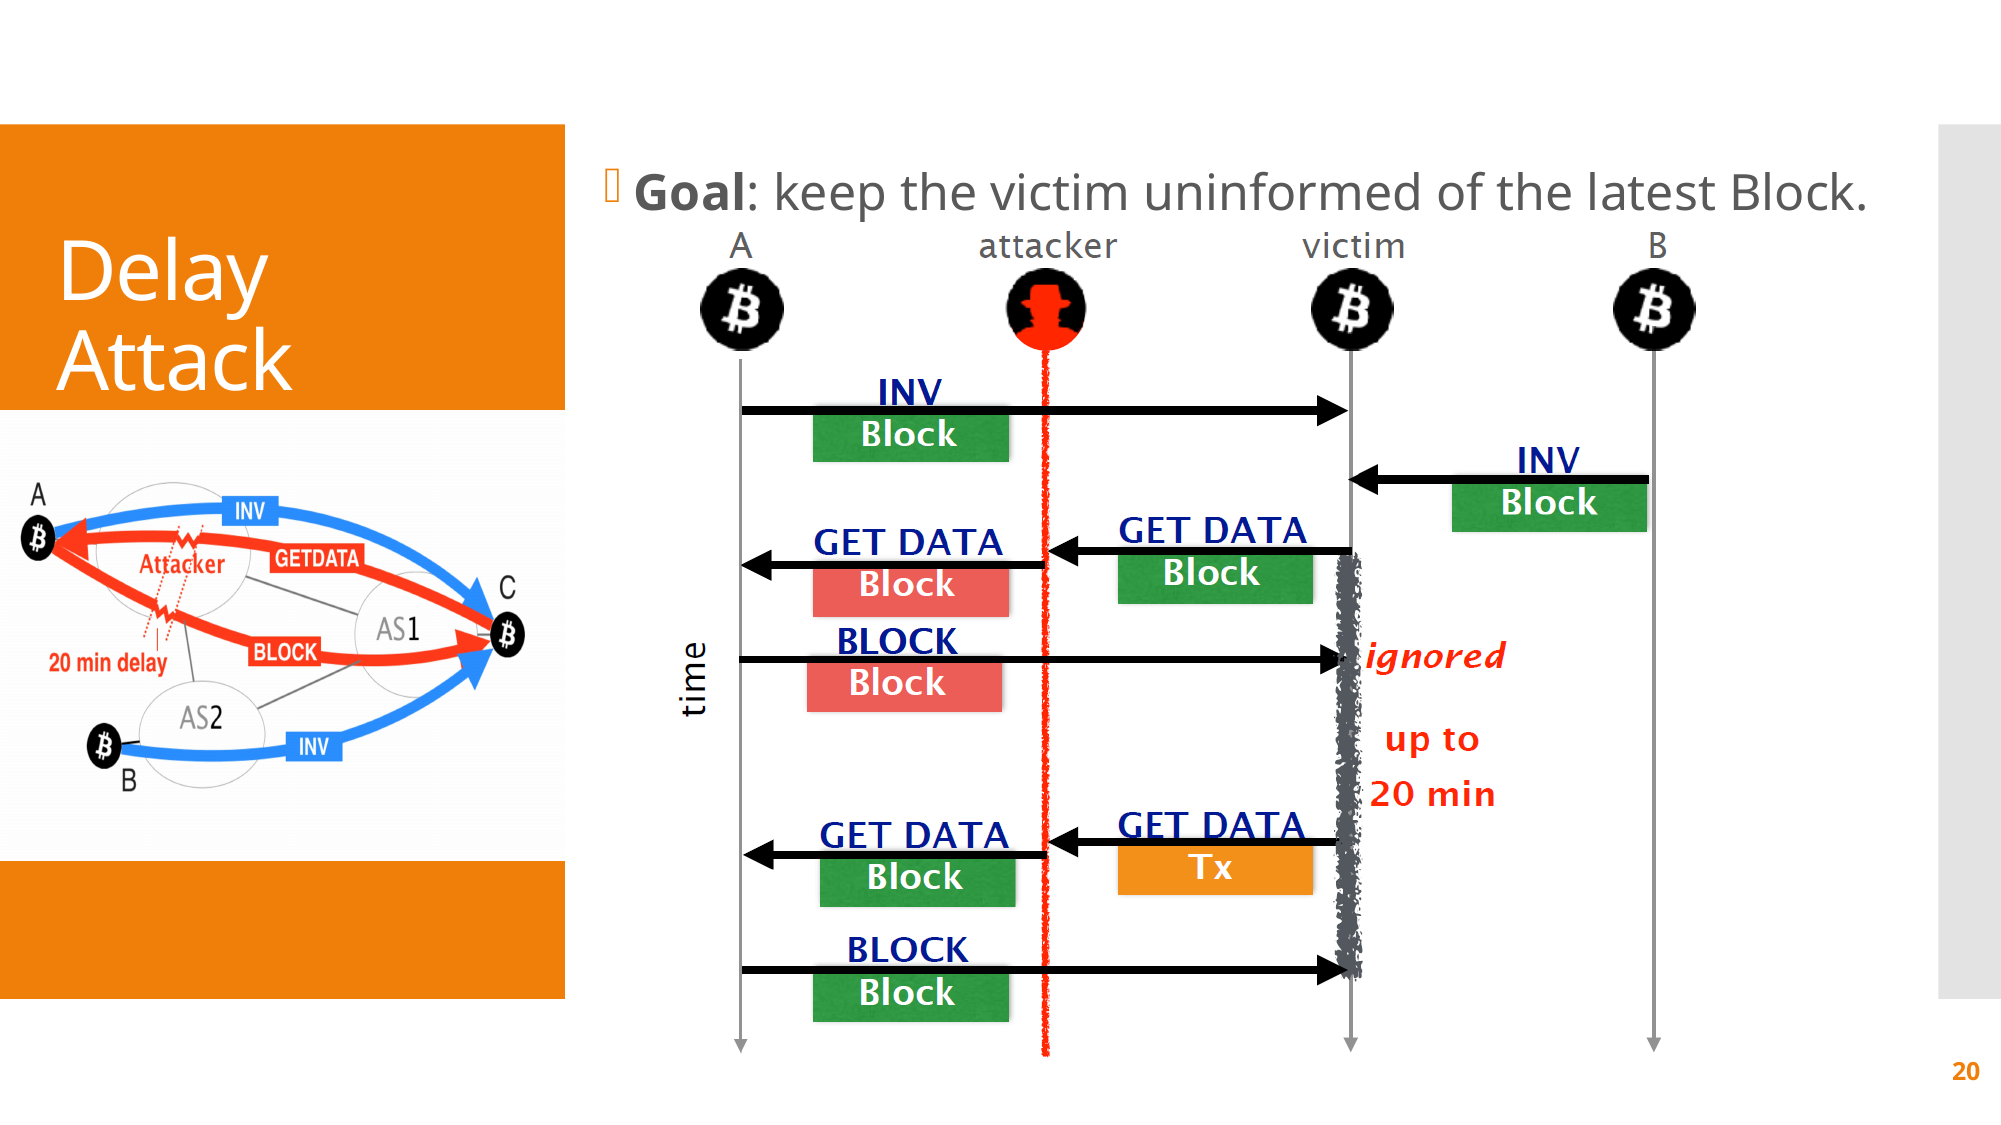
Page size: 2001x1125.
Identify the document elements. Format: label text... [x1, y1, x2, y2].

list Goal: keep the victim uninformed of the latest Block. [588, 141, 1925, 247]
picture [658, 231, 1713, 1082]
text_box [0, 409, 566, 862]
slide_number 20 [1744, 1042, 1996, 1103]
title Delay Attack [41, 175, 525, 409]
